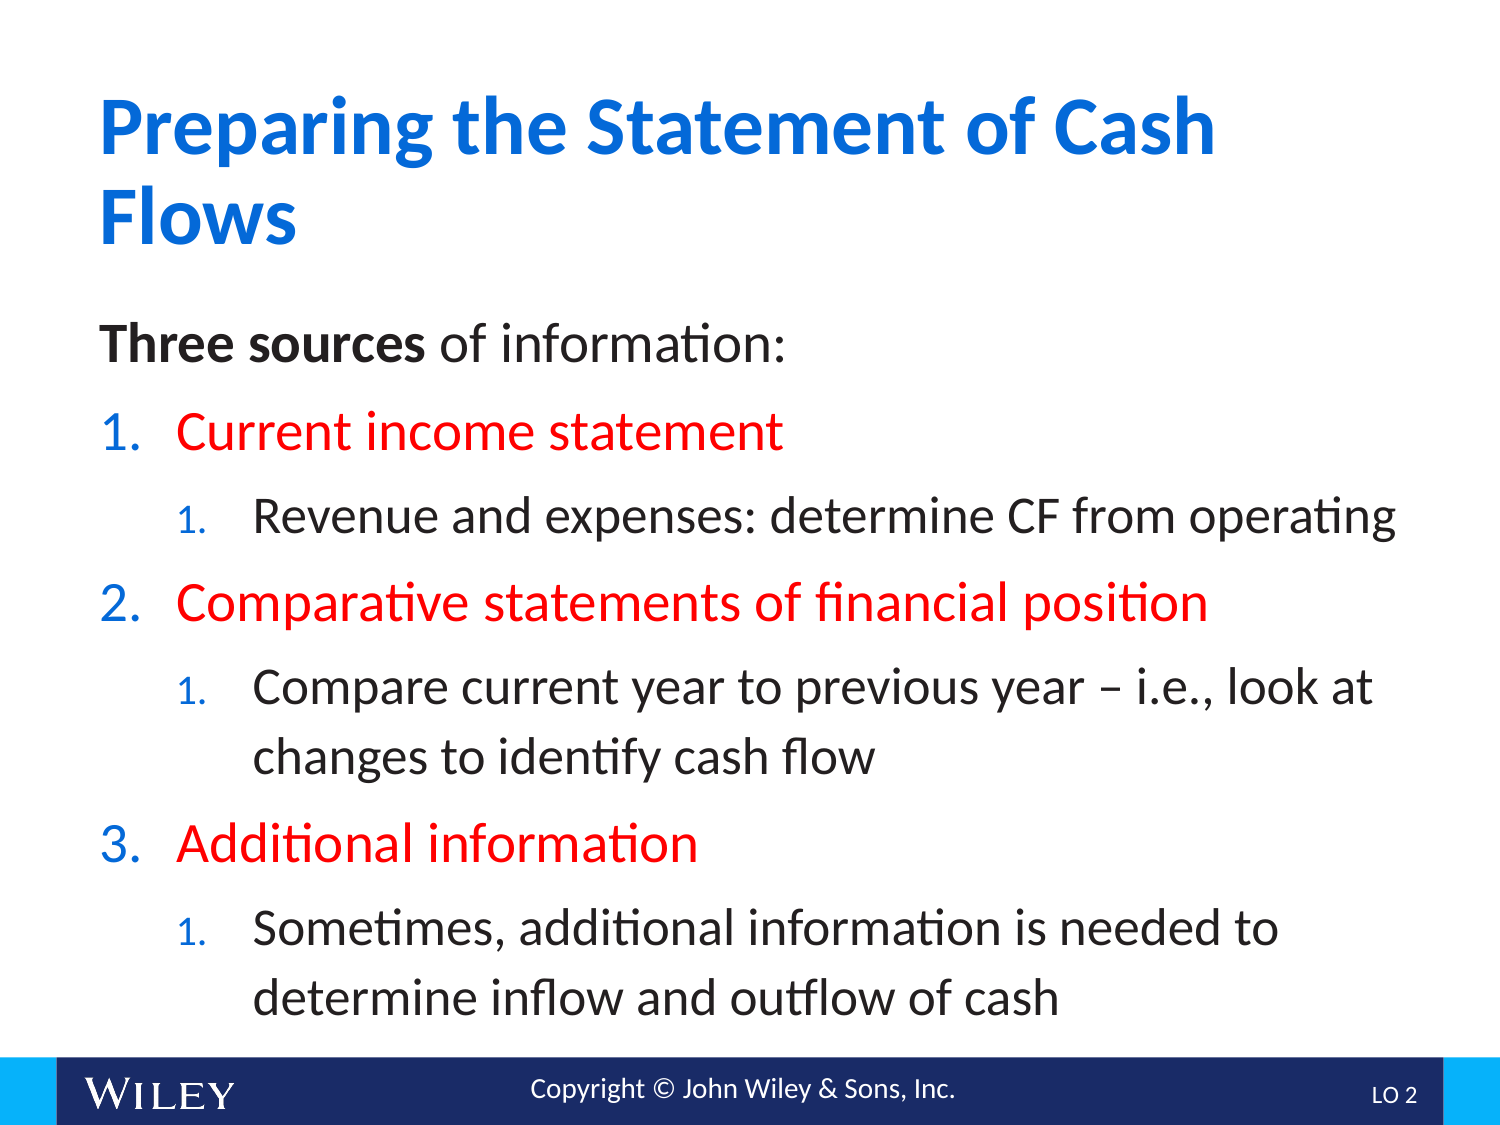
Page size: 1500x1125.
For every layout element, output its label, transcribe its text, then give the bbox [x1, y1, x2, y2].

list L O 2 [1309, 1065, 1433, 1125]
list Three sources of information: Current income statement Revenue and expenses: determine CF from operating Comparative statements of financial position Compare current year to previous year – i.e., look at changes to identify cash flow Additional information Sometimes, additional information is needed to determine inflow and outflow of cash [84, 291, 1416, 1048]
title Preparing the Statement of Cash Flows [84, 75, 1416, 280]
